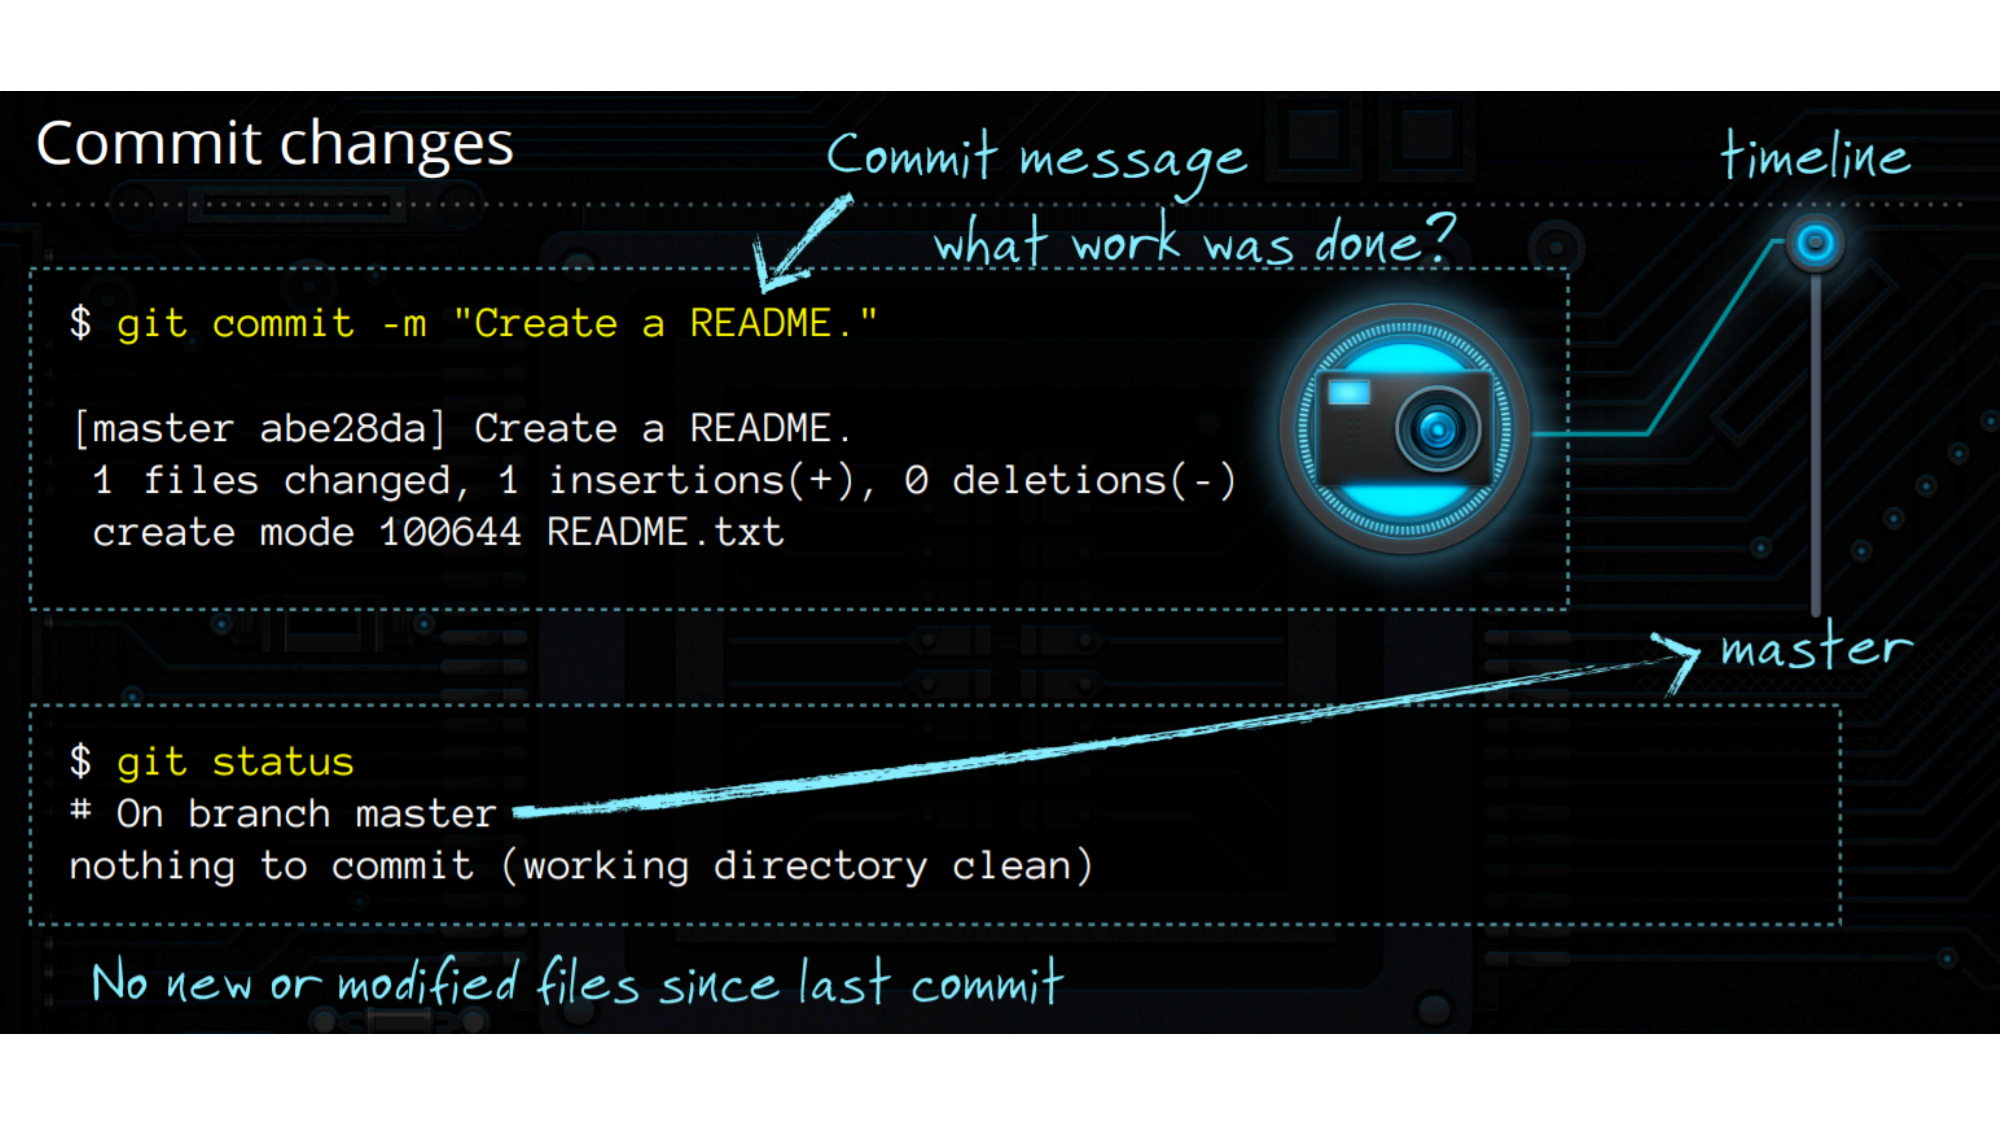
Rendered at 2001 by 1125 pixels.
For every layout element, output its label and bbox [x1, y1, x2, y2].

picture [0, 91, 2000, 1034]
